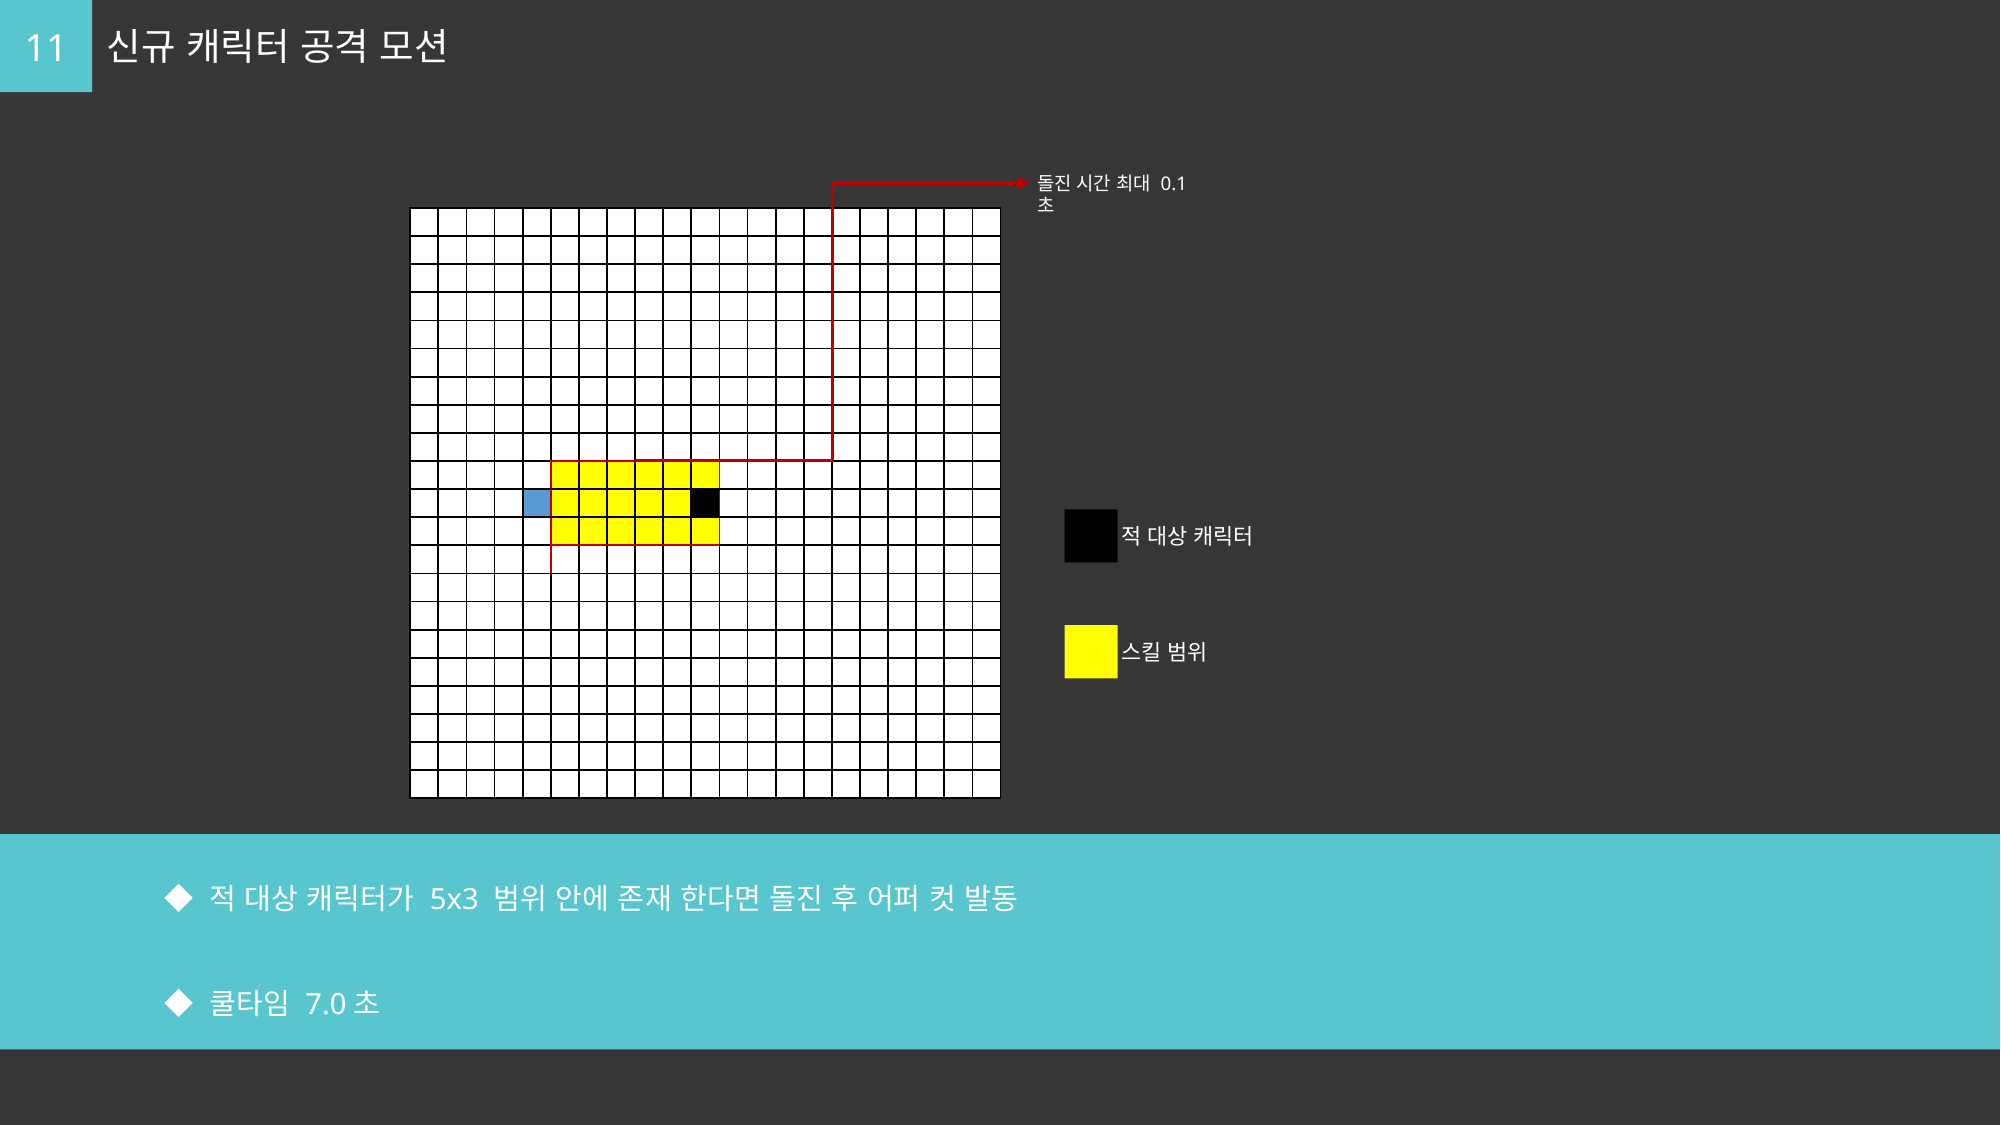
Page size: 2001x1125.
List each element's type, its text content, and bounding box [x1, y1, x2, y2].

table_cell [580, 349, 606, 376]
table_cell [720, 518, 747, 544]
table_cell [524, 771, 550, 797]
table_cell [552, 462, 578, 488]
table_cell [720, 743, 747, 769]
table_cell [636, 546, 662, 573]
table_cell [917, 687, 943, 713]
table_cell [917, 659, 943, 685]
table_cell [580, 406, 606, 432]
table_cell [439, 631, 466, 657]
table_cell [917, 462, 943, 488]
table_cell [495, 771, 522, 797]
table_cell [580, 462, 606, 488]
table_cell [608, 715, 634, 741]
table_cell [495, 378, 522, 404]
table_cell [777, 631, 803, 657]
table_cell [973, 490, 1000, 516]
table_cell [664, 631, 690, 657]
table_cell [805, 659, 831, 685]
table_cell [777, 687, 803, 713]
table_cell [748, 546, 775, 573]
table_cell [411, 518, 437, 544]
table_cell [552, 546, 578, 573]
text_box 돌진 시간 최대 0.1초 [1037, 171, 1208, 217]
table_cell [552, 406, 578, 432]
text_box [635, 182, 1030, 461]
table_cell [411, 406, 437, 432]
table_cell [833, 518, 859, 544]
table_cell [720, 546, 747, 573]
table_cell [411, 602, 437, 629]
table_cell [495, 349, 522, 376]
table_cell [439, 406, 466, 432]
table_cell [552, 237, 578, 263]
table_cell [467, 574, 494, 601]
table_cell [580, 237, 606, 263]
table_cell [805, 602, 831, 629]
table_cell [805, 546, 831, 573]
text_box [1064, 624, 1119, 679]
table_cell [439, 462, 466, 488]
table_cell [889, 687, 915, 713]
table_cell [467, 546, 494, 573]
table_cell [580, 546, 606, 573]
table_cell [720, 574, 747, 601]
table_cell [411, 349, 437, 376]
table_cell [552, 518, 578, 544]
table_cell [524, 293, 550, 320]
table_cell [411, 237, 437, 263]
table_cell [973, 518, 1000, 544]
table_cell [524, 659, 550, 685]
table_cell [945, 546, 972, 573]
table_cell [720, 631, 747, 657]
table_cell [608, 321, 634, 348]
table_cell [748, 518, 775, 544]
table_cell [411, 771, 437, 797]
table_cell [692, 518, 719, 544]
table_cell [495, 293, 522, 320]
table_cell [580, 434, 606, 460]
table_cell [777, 490, 803, 516]
table_cell [833, 687, 859, 713]
table_cell [636, 490, 662, 516]
table_cell [580, 687, 606, 713]
table_cell [495, 546, 522, 573]
table_cell [664, 743, 690, 769]
table_cell [945, 490, 972, 516]
table_cell [608, 293, 634, 320]
table_cell [833, 771, 859, 797]
table_cell [439, 546, 466, 573]
table_cell [889, 602, 915, 629]
table_cell [805, 574, 831, 601]
table_cell [664, 687, 690, 713]
table_cell [692, 659, 719, 685]
table_cell [861, 602, 887, 629]
table_cell [889, 546, 915, 573]
table_cell [439, 321, 466, 348]
table_cell [636, 715, 662, 741]
table_cell [439, 237, 466, 263]
table_cell [692, 546, 719, 573]
table_cell [833, 602, 859, 629]
table_cell [889, 462, 915, 488]
table_cell [973, 659, 1000, 685]
table_cell [552, 715, 578, 741]
table_cell [608, 602, 634, 629]
table_cell [889, 659, 915, 685]
table_cell [861, 659, 887, 685]
table_cell [805, 687, 831, 713]
text_box 적 대상 캐릭터 [1121, 522, 1277, 549]
table_cell [439, 574, 466, 601]
table_cell [552, 659, 578, 685]
table_cell [467, 743, 494, 769]
table_cell [973, 602, 1000, 629]
text_box 스킬 범위 [1121, 638, 1277, 665]
table_cell [439, 349, 466, 376]
table_cell [552, 490, 578, 516]
table_cell [636, 659, 662, 685]
table_cell [636, 743, 662, 769]
table_cell [748, 490, 775, 516]
table_cell [636, 771, 662, 797]
table_cell [439, 265, 466, 291]
table_cell [467, 265, 494, 291]
table_cell [777, 574, 803, 601]
table_cell [748, 743, 775, 769]
table_cell [608, 462, 634, 488]
table_cell [495, 406, 522, 432]
table_cell [608, 631, 634, 657]
table_cell [664, 659, 690, 685]
table_cell [608, 434, 634, 460]
table_cell [748, 631, 775, 657]
table_cell [411, 574, 437, 601]
table_cell [917, 631, 943, 657]
table_cell [917, 602, 943, 629]
table_cell [439, 378, 466, 404]
table_cell [608, 378, 634, 404]
table_cell [608, 743, 634, 769]
table_cell [748, 659, 775, 685]
table_cell [552, 265, 578, 291]
table_cell [805, 771, 831, 797]
table_cell [889, 490, 915, 516]
table_cell [467, 659, 494, 685]
text_box ◆ 적 대상 캐릭터가 5x3 범위 안에 존재 한다면 돌진 후 어퍼 컷 발동 ◆ 쿨타임 7.0초 [0, 833, 2000, 1050]
table_cell [945, 518, 972, 544]
table_cell [692, 687, 719, 713]
table_cell [777, 715, 803, 741]
table_cell [777, 518, 803, 544]
table_cell [945, 602, 972, 629]
table_cell [805, 715, 831, 741]
table_cell [495, 715, 522, 741]
table_cell [692, 490, 719, 516]
table_cell [495, 321, 522, 348]
table_cell [917, 574, 943, 601]
table_cell [439, 490, 466, 516]
table_cell [889, 574, 915, 601]
table_cell [664, 518, 690, 544]
table_cell [692, 574, 719, 601]
table_cell [692, 602, 719, 629]
table_cell [411, 321, 437, 348]
table_cell [777, 771, 803, 797]
table_cell [411, 659, 437, 685]
table_cell [495, 490, 522, 516]
table_cell [861, 715, 887, 741]
table_cell [467, 349, 494, 376]
text_box [1064, 508, 1119, 563]
table_cell [524, 602, 550, 629]
table_cell [889, 743, 915, 769]
table_cell [748, 602, 775, 629]
table_cell [777, 546, 803, 573]
table_cell [720, 602, 747, 629]
table_cell [945, 574, 972, 601]
table_cell [664, 546, 690, 573]
table_cell [861, 687, 887, 713]
table_cell [636, 687, 662, 713]
table_cell [467, 687, 494, 713]
text_box 신규 캐릭터 공격 모션 [92, 15, 604, 76]
table_cell [411, 293, 437, 320]
table_cell [861, 546, 887, 573]
table_cell [945, 659, 972, 685]
table_cell [580, 265, 606, 291]
table_cell [524, 631, 550, 657]
table_cell [495, 518, 522, 544]
table_cell [467, 406, 494, 432]
table_cell [664, 490, 690, 516]
table_cell [411, 462, 437, 488]
table_header [608, 209, 634, 235]
table_cell [833, 490, 859, 516]
table_cell [524, 462, 550, 488]
table_cell [973, 462, 1000, 488]
table_cell [692, 771, 719, 797]
table_cell [917, 715, 943, 741]
table_cell [467, 715, 494, 741]
table_cell [467, 321, 494, 348]
table_cell [552, 321, 578, 348]
table_cell [664, 462, 690, 488]
table_cell [439, 659, 466, 685]
table_cell [664, 602, 690, 629]
table_cell [805, 462, 831, 488]
table_cell [411, 265, 437, 291]
table_cell [636, 518, 662, 544]
table_cell [945, 462, 972, 488]
table_cell [720, 771, 747, 797]
table_cell [973, 574, 1000, 601]
table_cell [552, 771, 578, 797]
table_cell [467, 631, 494, 657]
table_cell [411, 687, 437, 713]
table_cell [552, 378, 578, 404]
table_cell [833, 631, 859, 657]
table_cell [495, 265, 522, 291]
table_cell [552, 293, 578, 320]
table_cell [917, 743, 943, 769]
table_cell [467, 602, 494, 629]
table_cell [524, 518, 550, 544]
table_cell [580, 490, 606, 516]
table_cell [833, 574, 859, 601]
table_cell [748, 574, 775, 601]
table_cell [439, 715, 466, 741]
table_cell [552, 743, 578, 769]
table_cell [411, 490, 437, 516]
table_cell [580, 602, 606, 629]
table_cell [495, 602, 522, 629]
table_cell [552, 602, 578, 629]
table_cell [552, 574, 578, 601]
table_cell [580, 631, 606, 657]
table_cell [524, 265, 550, 291]
table_cell [917, 490, 943, 516]
table_cell [580, 743, 606, 769]
table_cell [580, 574, 606, 601]
table_cell [439, 293, 466, 320]
table_cell [495, 659, 522, 685]
table_cell [552, 349, 578, 376]
table_cell [608, 406, 634, 432]
table_cell [608, 237, 634, 263]
table_cell [608, 349, 634, 376]
table_cell [636, 631, 662, 657]
table_cell [524, 406, 550, 432]
table_cell [439, 434, 466, 460]
table_cell [439, 743, 466, 769]
table_cell [861, 631, 887, 657]
table_cell [664, 715, 690, 741]
text_box 11 [0, 0, 93, 93]
table_cell [720, 462, 747, 488]
table_cell [552, 631, 578, 657]
table_cell [720, 715, 747, 741]
table_cell [608, 771, 634, 797]
table_cell [467, 462, 494, 488]
table_cell [805, 490, 831, 516]
table_cell [973, 743, 1000, 769]
table_cell [889, 518, 915, 544]
table_cell [945, 715, 972, 741]
table_cell [917, 546, 943, 573]
table_header [467, 209, 494, 235]
table_cell [636, 462, 662, 488]
table_cell [748, 687, 775, 713]
table_header [552, 209, 578, 235]
table_cell [777, 743, 803, 769]
table_cell [664, 771, 690, 797]
table_cell [664, 574, 690, 601]
table_cell [833, 659, 859, 685]
table_header [524, 209, 550, 235]
table_cell [524, 434, 550, 460]
table_cell [495, 434, 522, 460]
table_cell [777, 602, 803, 629]
table_cell [467, 378, 494, 404]
table_cell [973, 687, 1000, 713]
table_header [580, 209, 606, 235]
table_cell [467, 490, 494, 516]
table_cell [580, 321, 606, 348]
table_cell [861, 490, 887, 516]
table_cell [524, 237, 550, 263]
table_cell [608, 518, 634, 544]
table_header [495, 209, 522, 235]
table_cell [889, 631, 915, 657]
table_cell [495, 237, 522, 263]
table_cell [495, 743, 522, 769]
table_cell [524, 321, 550, 348]
table_cell [580, 771, 606, 797]
table_cell [692, 715, 719, 741]
table_cell [524, 687, 550, 713]
table_cell [861, 574, 887, 601]
table_cell [580, 378, 606, 404]
table_cell [580, 293, 606, 320]
table_cell [833, 743, 859, 769]
table_cell [692, 743, 719, 769]
table_cell [945, 743, 972, 769]
table_cell [636, 602, 662, 629]
table_cell [805, 518, 831, 544]
table_cell [805, 631, 831, 657]
table_cell [720, 659, 747, 685]
table_cell [580, 659, 606, 685]
table_cell [411, 546, 437, 573]
table_cell [495, 687, 522, 713]
table_cell [973, 631, 1000, 657]
table_cell [524, 743, 550, 769]
table_cell [973, 771, 1000, 797]
table_cell [973, 546, 1000, 573]
table_cell [861, 518, 887, 544]
table_cell [411, 378, 437, 404]
table_cell [524, 349, 550, 376]
table_cell [861, 771, 887, 797]
table_cell [495, 631, 522, 657]
table_cell [524, 546, 550, 573]
table_cell [524, 490, 550, 516]
table_cell [580, 518, 606, 544]
table_cell [524, 574, 550, 601]
table_cell [411, 631, 437, 657]
table_cell [495, 574, 522, 601]
table_cell [945, 631, 972, 657]
table_cell [889, 771, 915, 797]
table_cell [439, 687, 466, 713]
table_cell [861, 743, 887, 769]
table_cell [467, 771, 494, 797]
table_cell [692, 631, 719, 657]
table_cell [524, 378, 550, 404]
table_cell [692, 462, 719, 488]
table_cell [467, 518, 494, 544]
table_cell [552, 434, 578, 460]
table_cell [608, 490, 634, 516]
table_cell [608, 659, 634, 685]
table_cell [608, 687, 634, 713]
table_cell [411, 743, 437, 769]
table_cell [608, 574, 634, 601]
table_cell [720, 687, 747, 713]
table_cell [833, 715, 859, 741]
table_cell [748, 715, 775, 741]
table_cell [861, 462, 887, 488]
table_cell [748, 462, 775, 488]
table_cell [439, 771, 466, 797]
table_cell [945, 771, 972, 797]
table_header [439, 209, 466, 235]
table_cell [467, 293, 494, 320]
table_cell [467, 237, 494, 263]
table_cell [833, 546, 859, 573]
table_cell [608, 546, 634, 573]
table_cell [580, 715, 606, 741]
table_cell [720, 490, 747, 516]
table_cell [411, 715, 437, 741]
table_cell [495, 462, 522, 488]
table_cell [552, 687, 578, 713]
table_cell [748, 771, 775, 797]
table_cell [917, 771, 943, 797]
table_cell [973, 715, 1000, 741]
table_cell [917, 518, 943, 544]
table_cell [608, 265, 634, 291]
table_header [411, 209, 437, 235]
table_cell [945, 687, 972, 713]
table_cell [411, 434, 437, 460]
table_cell [467, 434, 494, 460]
table_cell [439, 518, 466, 544]
table_cell [439, 602, 466, 629]
table_cell [524, 715, 550, 741]
table_cell [833, 462, 859, 488]
table_cell [889, 715, 915, 741]
table_cell [777, 462, 803, 488]
table_cell [805, 743, 831, 769]
table_cell [777, 659, 803, 685]
table_cell [636, 574, 662, 601]
